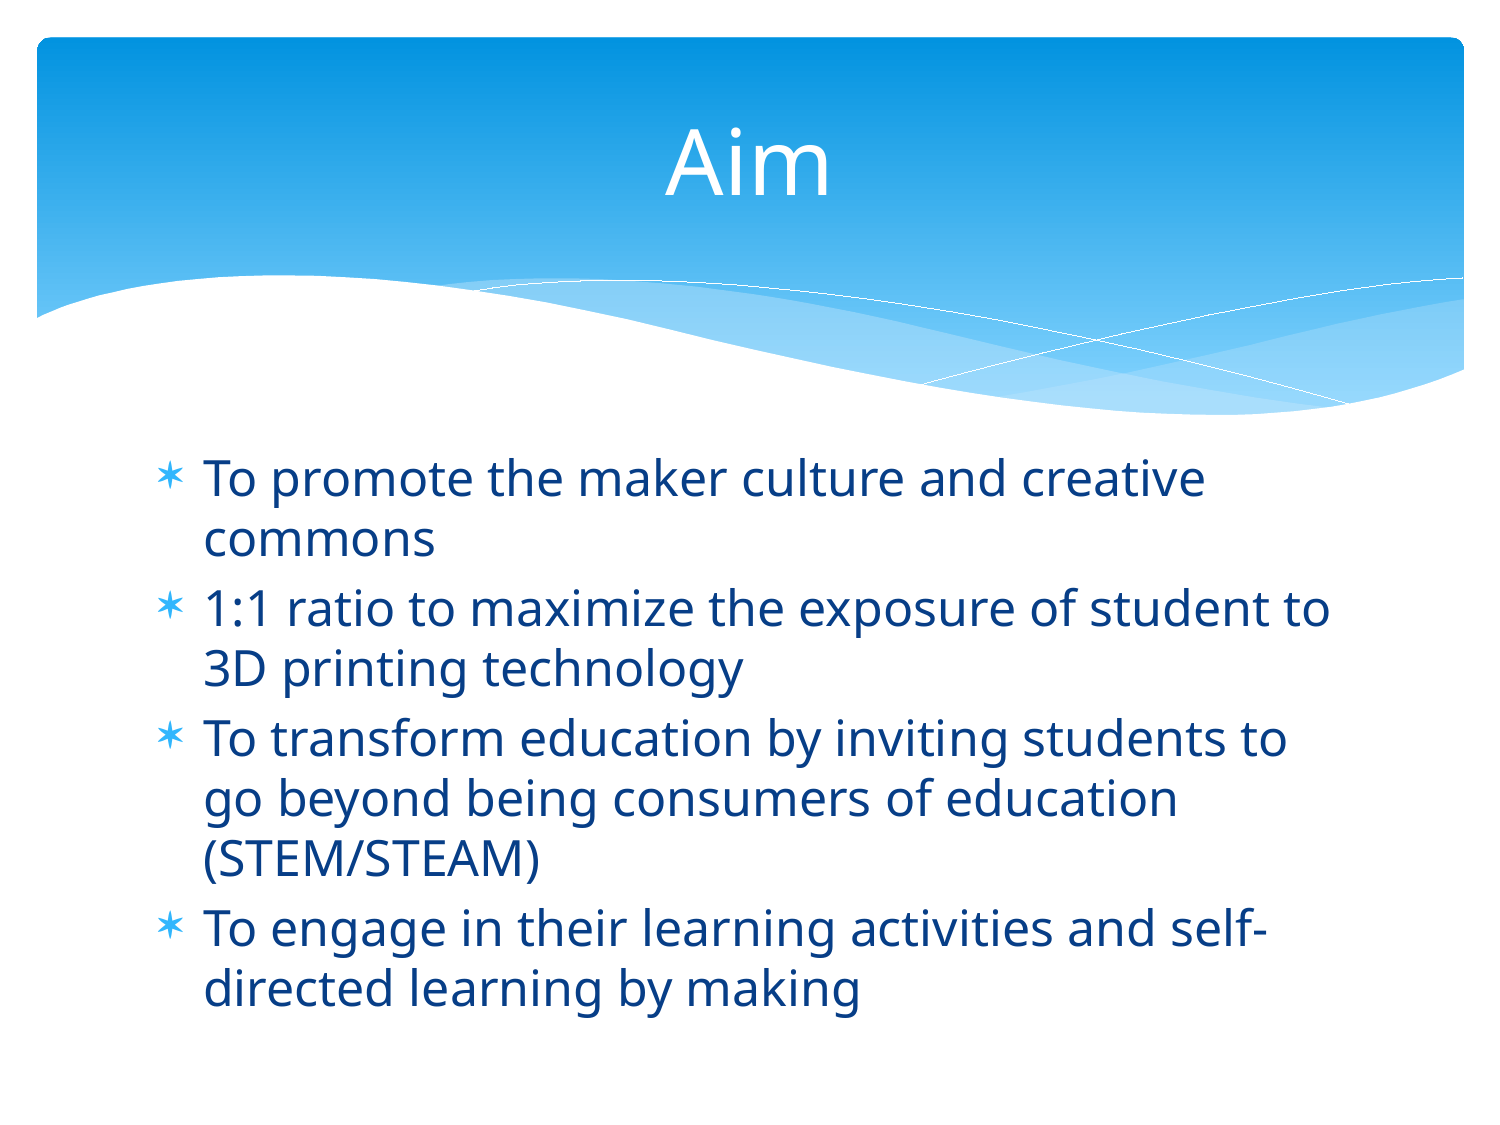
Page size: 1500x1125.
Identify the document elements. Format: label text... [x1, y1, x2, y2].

title Aim [75, 55, 1425, 261]
list To promote the maker culture and creative commons 1:1 ratio to maximize the exposure of student to 3D printing technology To transform education by inviting students to go beyond being consumers of education (STEM/STEAM) To engage in their learning activities and self-directed learning by making [143, 438, 1359, 1094]
